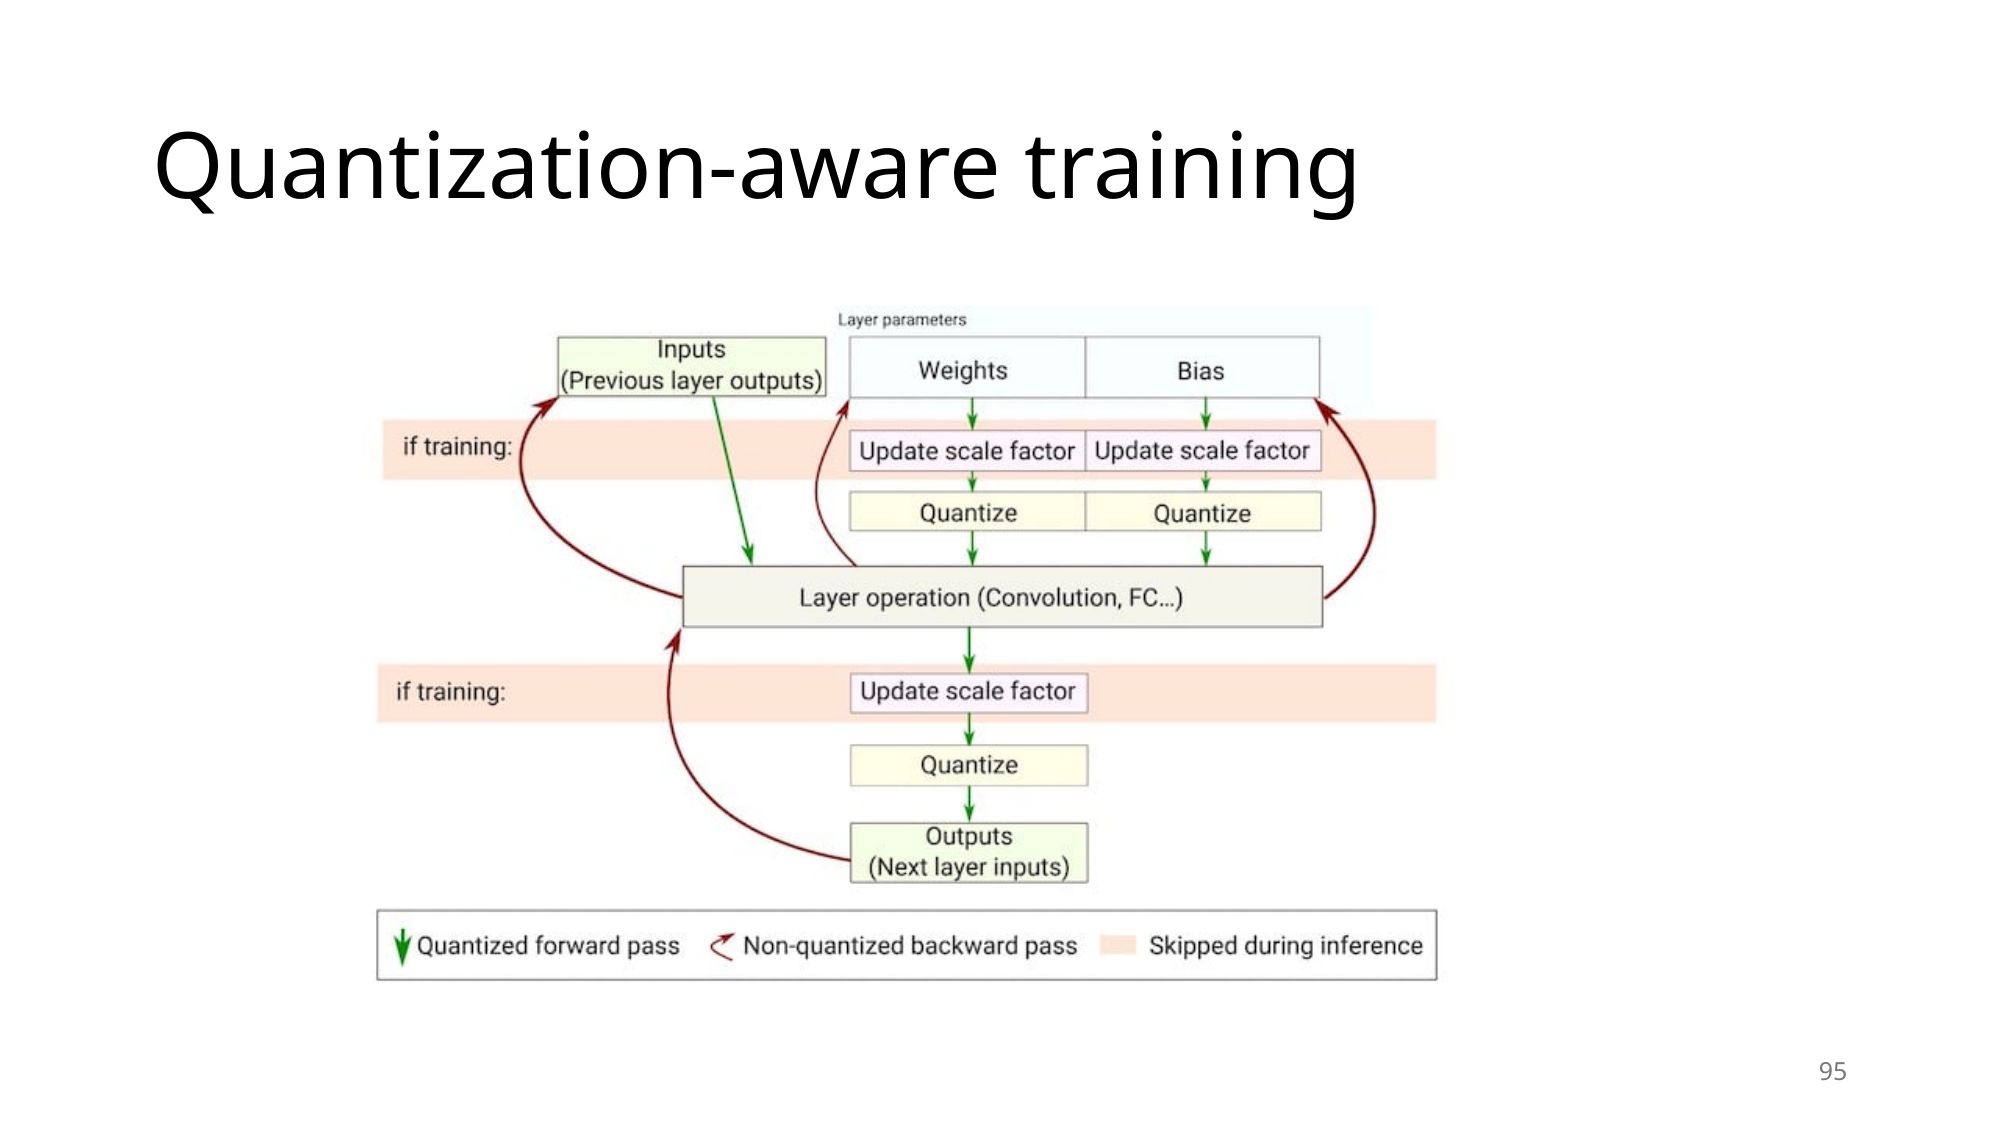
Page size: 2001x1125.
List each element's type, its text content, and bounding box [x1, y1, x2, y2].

slide_number 95 [1412, 1042, 1863, 1103]
picture [360, 306, 1456, 992]
title Quantization-aware training [137, 59, 1863, 278]
